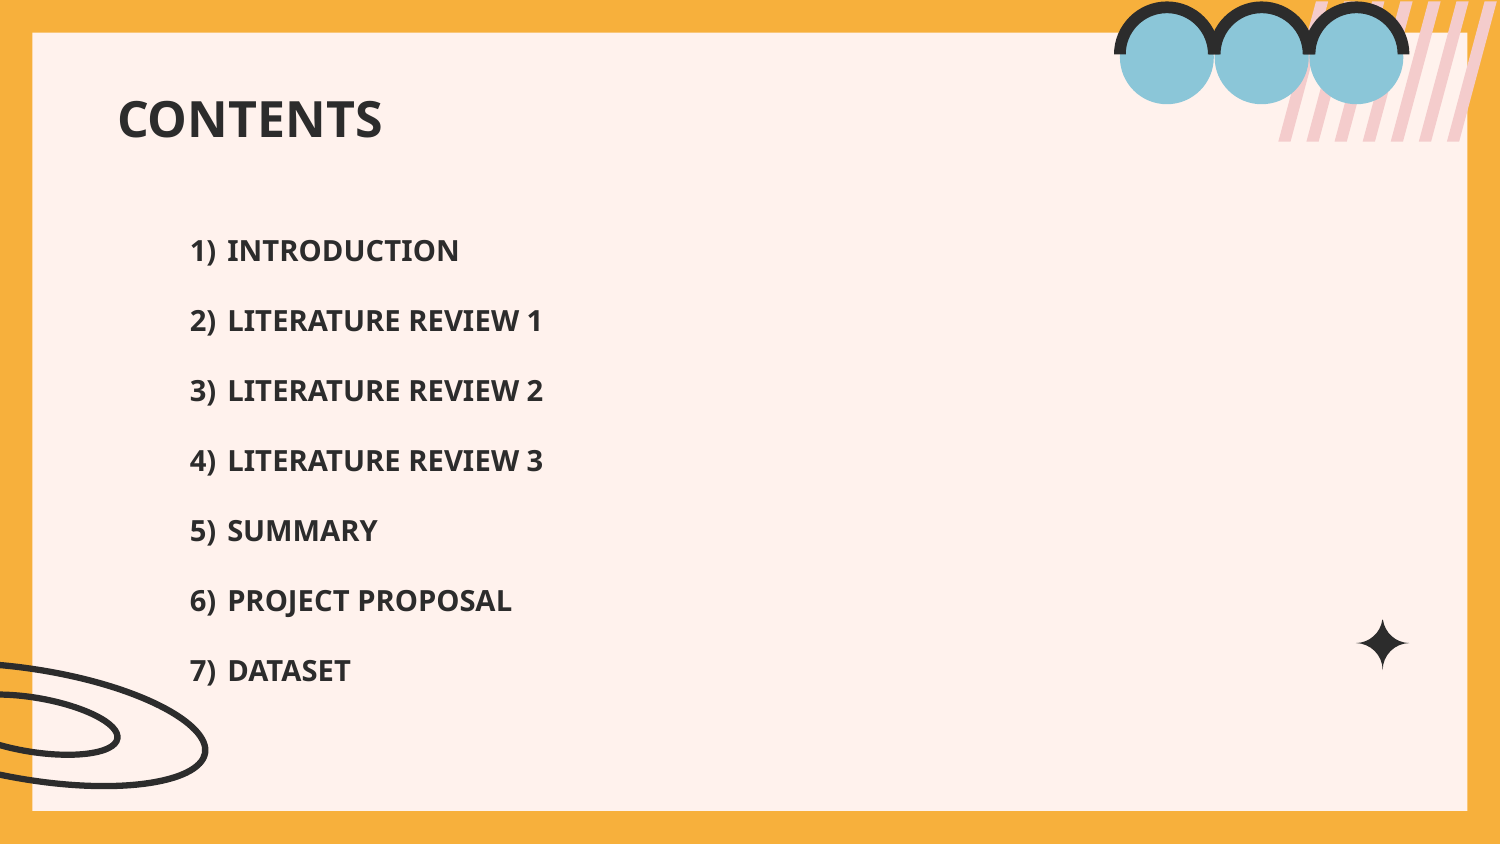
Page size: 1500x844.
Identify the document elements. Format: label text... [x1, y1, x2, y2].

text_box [1317, 0, 1459, 181]
title CONTENTS [117, 87, 1312, 167]
list INTRODUCTION LITERATURE REVIEW 1 LITERATURE REVIEW 2 LITERATURE REVIEW 3 SUMMARY PROJECT PROPOSAL DATASET [151, 182, 1416, 693]
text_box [1113, 1, 1410, 105]
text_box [0, 608, 197, 837]
